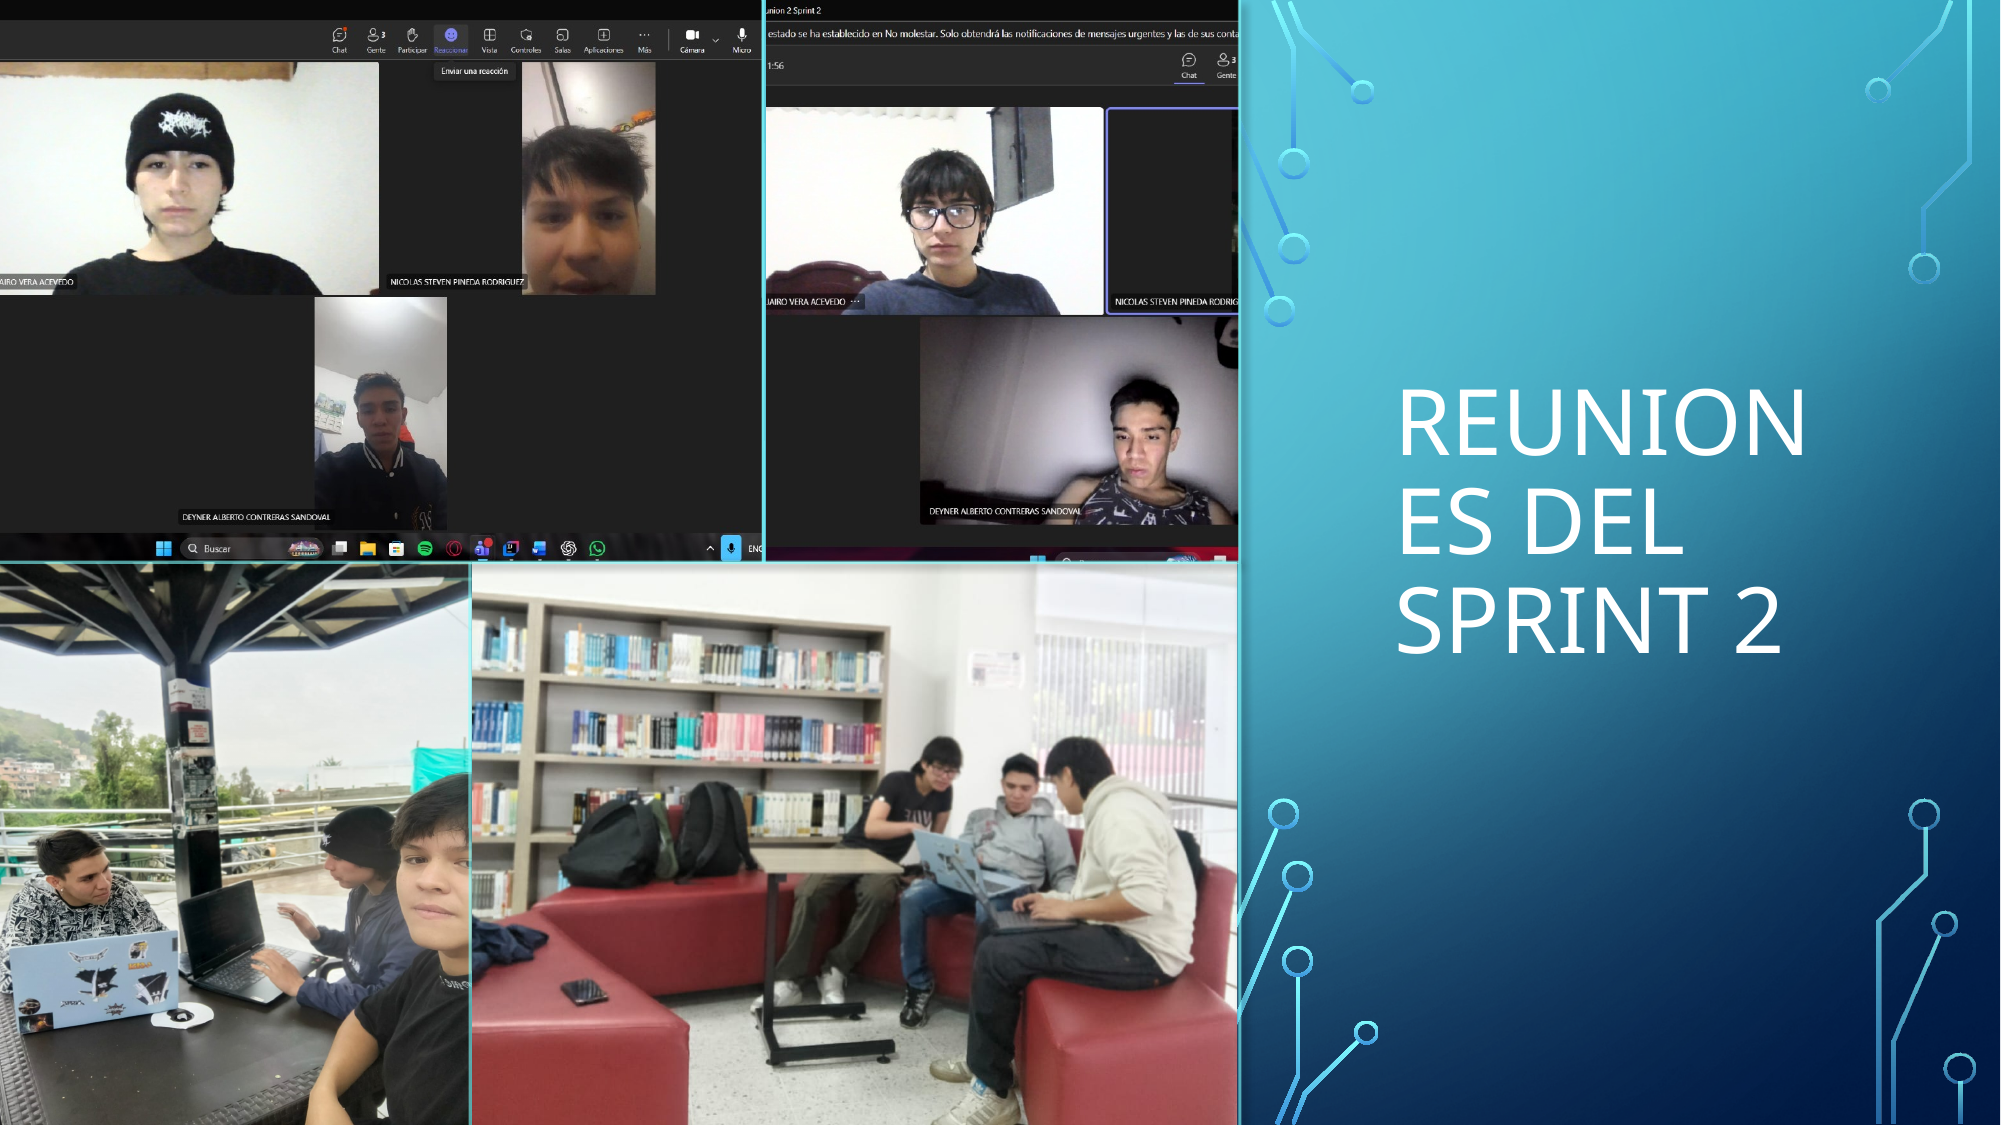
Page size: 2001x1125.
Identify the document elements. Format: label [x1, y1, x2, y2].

text_box [1863, 0, 1976, 1124]
picture [0, 0, 762, 561]
picture [0, 563, 469, 1125]
text_box [1381, 0, 2000, 1125]
text_box [1241, 0, 1381, 1125]
picture [765, 0, 1239, 561]
picture [471, 563, 1238, 1125]
